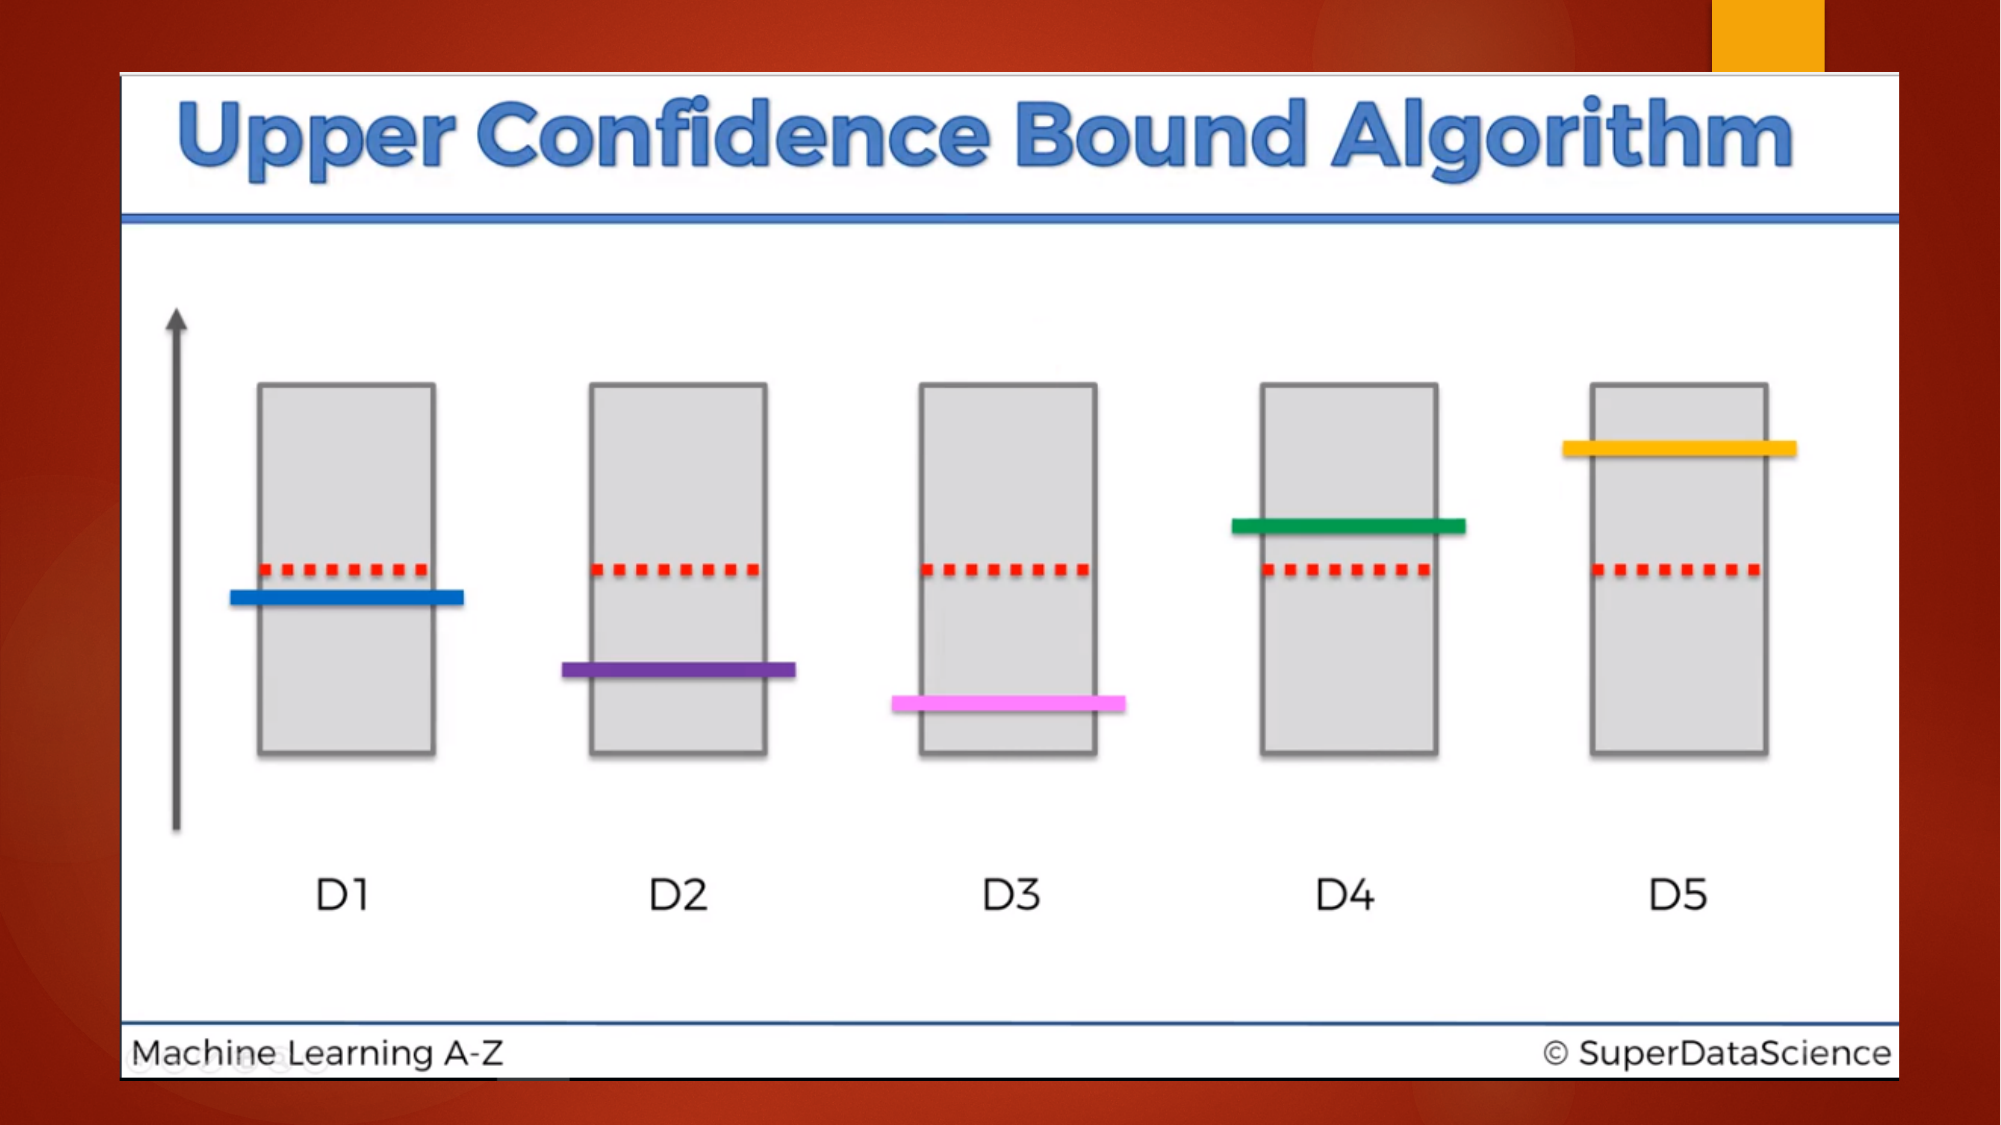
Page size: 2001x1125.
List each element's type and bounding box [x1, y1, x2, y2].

picture [119, 72, 1900, 1082]
